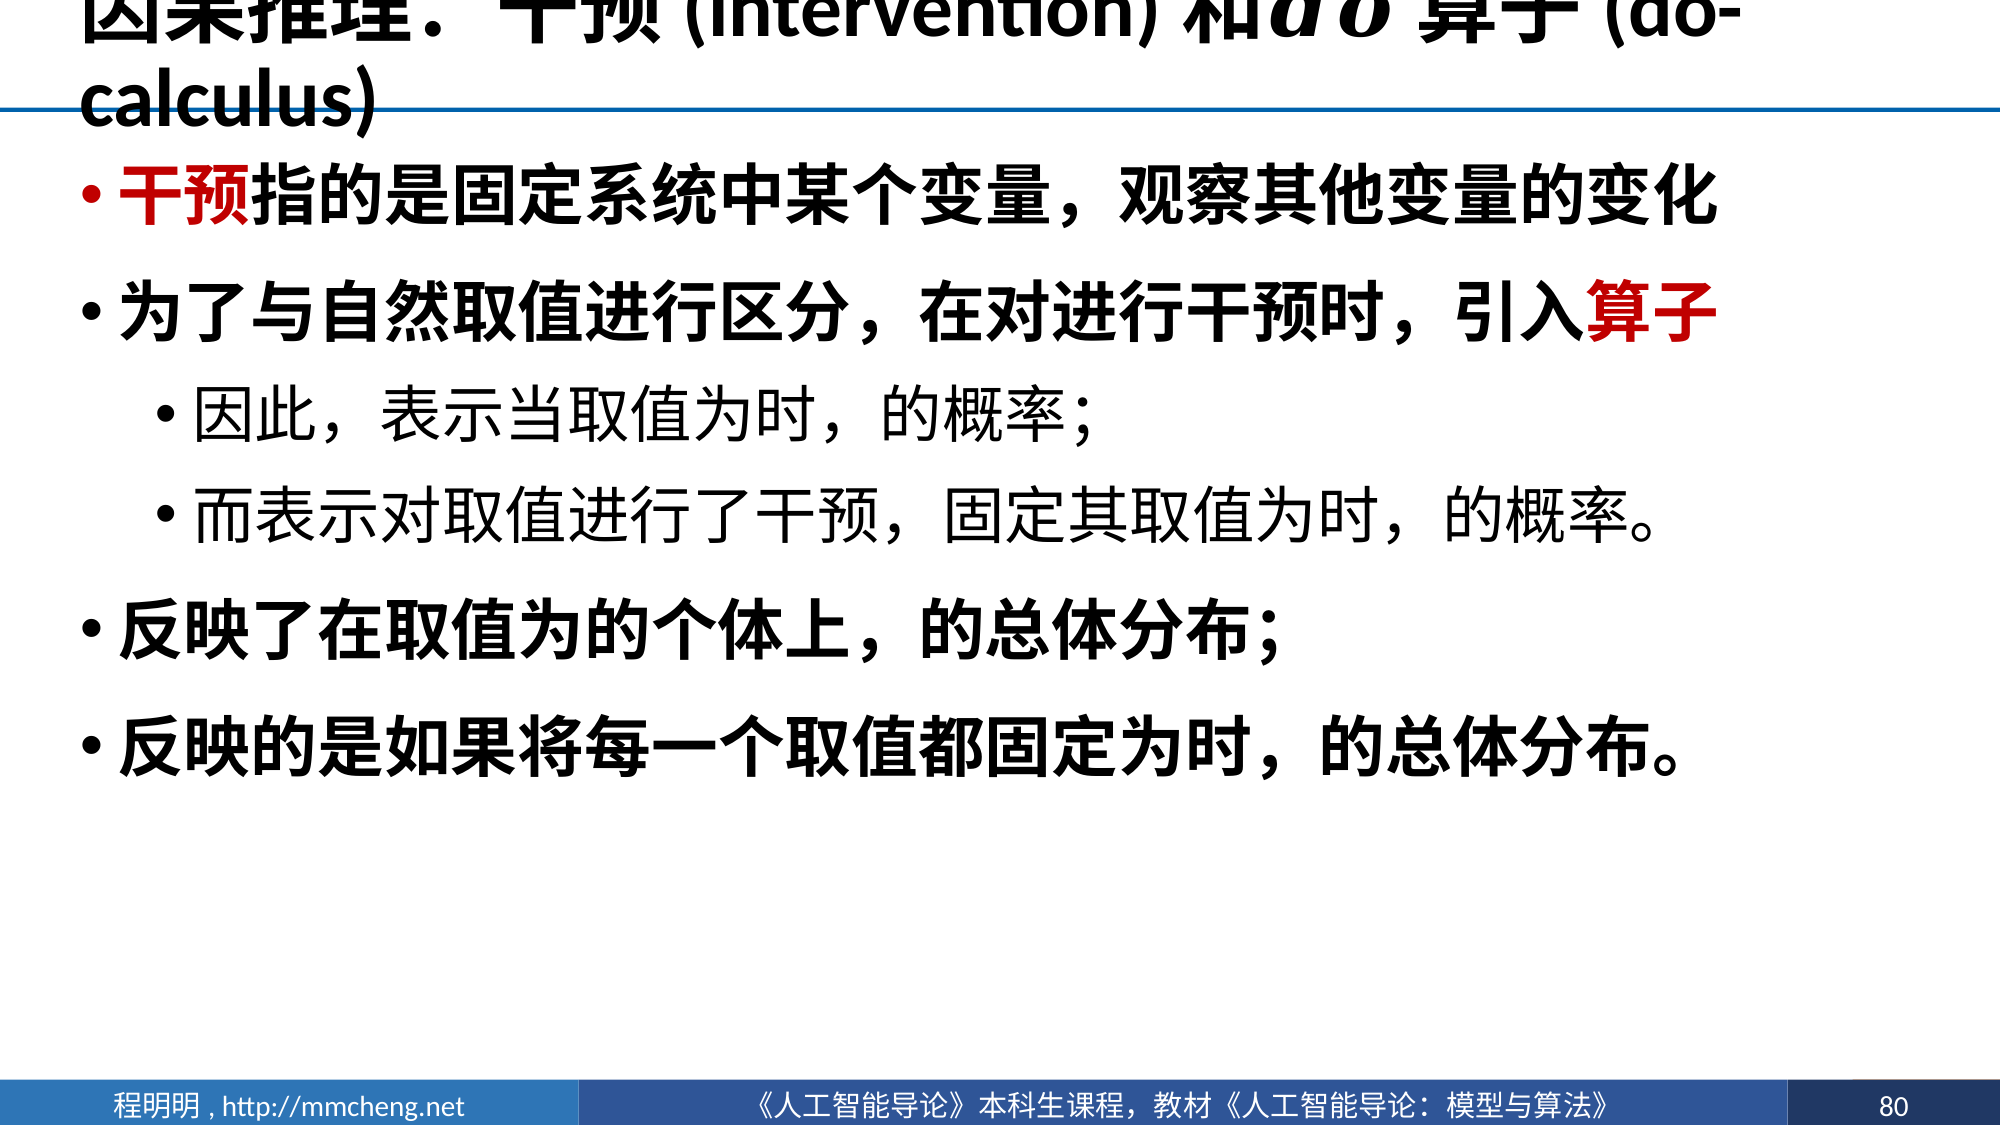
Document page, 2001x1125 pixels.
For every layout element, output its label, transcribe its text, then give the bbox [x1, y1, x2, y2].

title 因果推理：干预(intervention)和𝒅𝒐 算子(do-calculus) [64, 0, 2000, 110]
